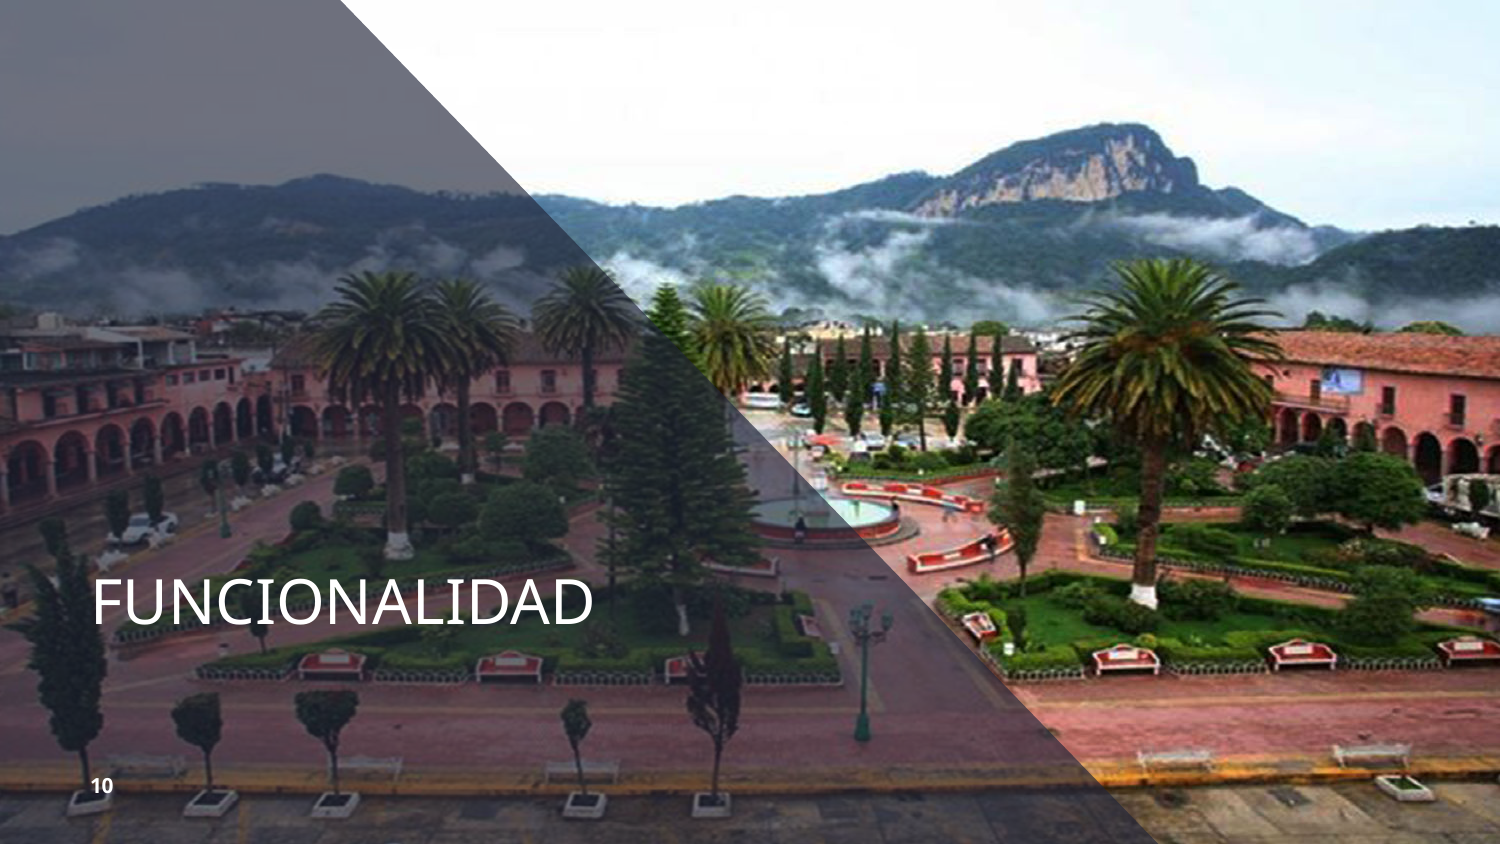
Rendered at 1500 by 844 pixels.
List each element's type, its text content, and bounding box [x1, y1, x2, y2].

title FUNCIONALIDAD [75, 486, 629, 652]
picture [342, 0, 1500, 844]
slide_number 10 [75, 766, 165, 807]
